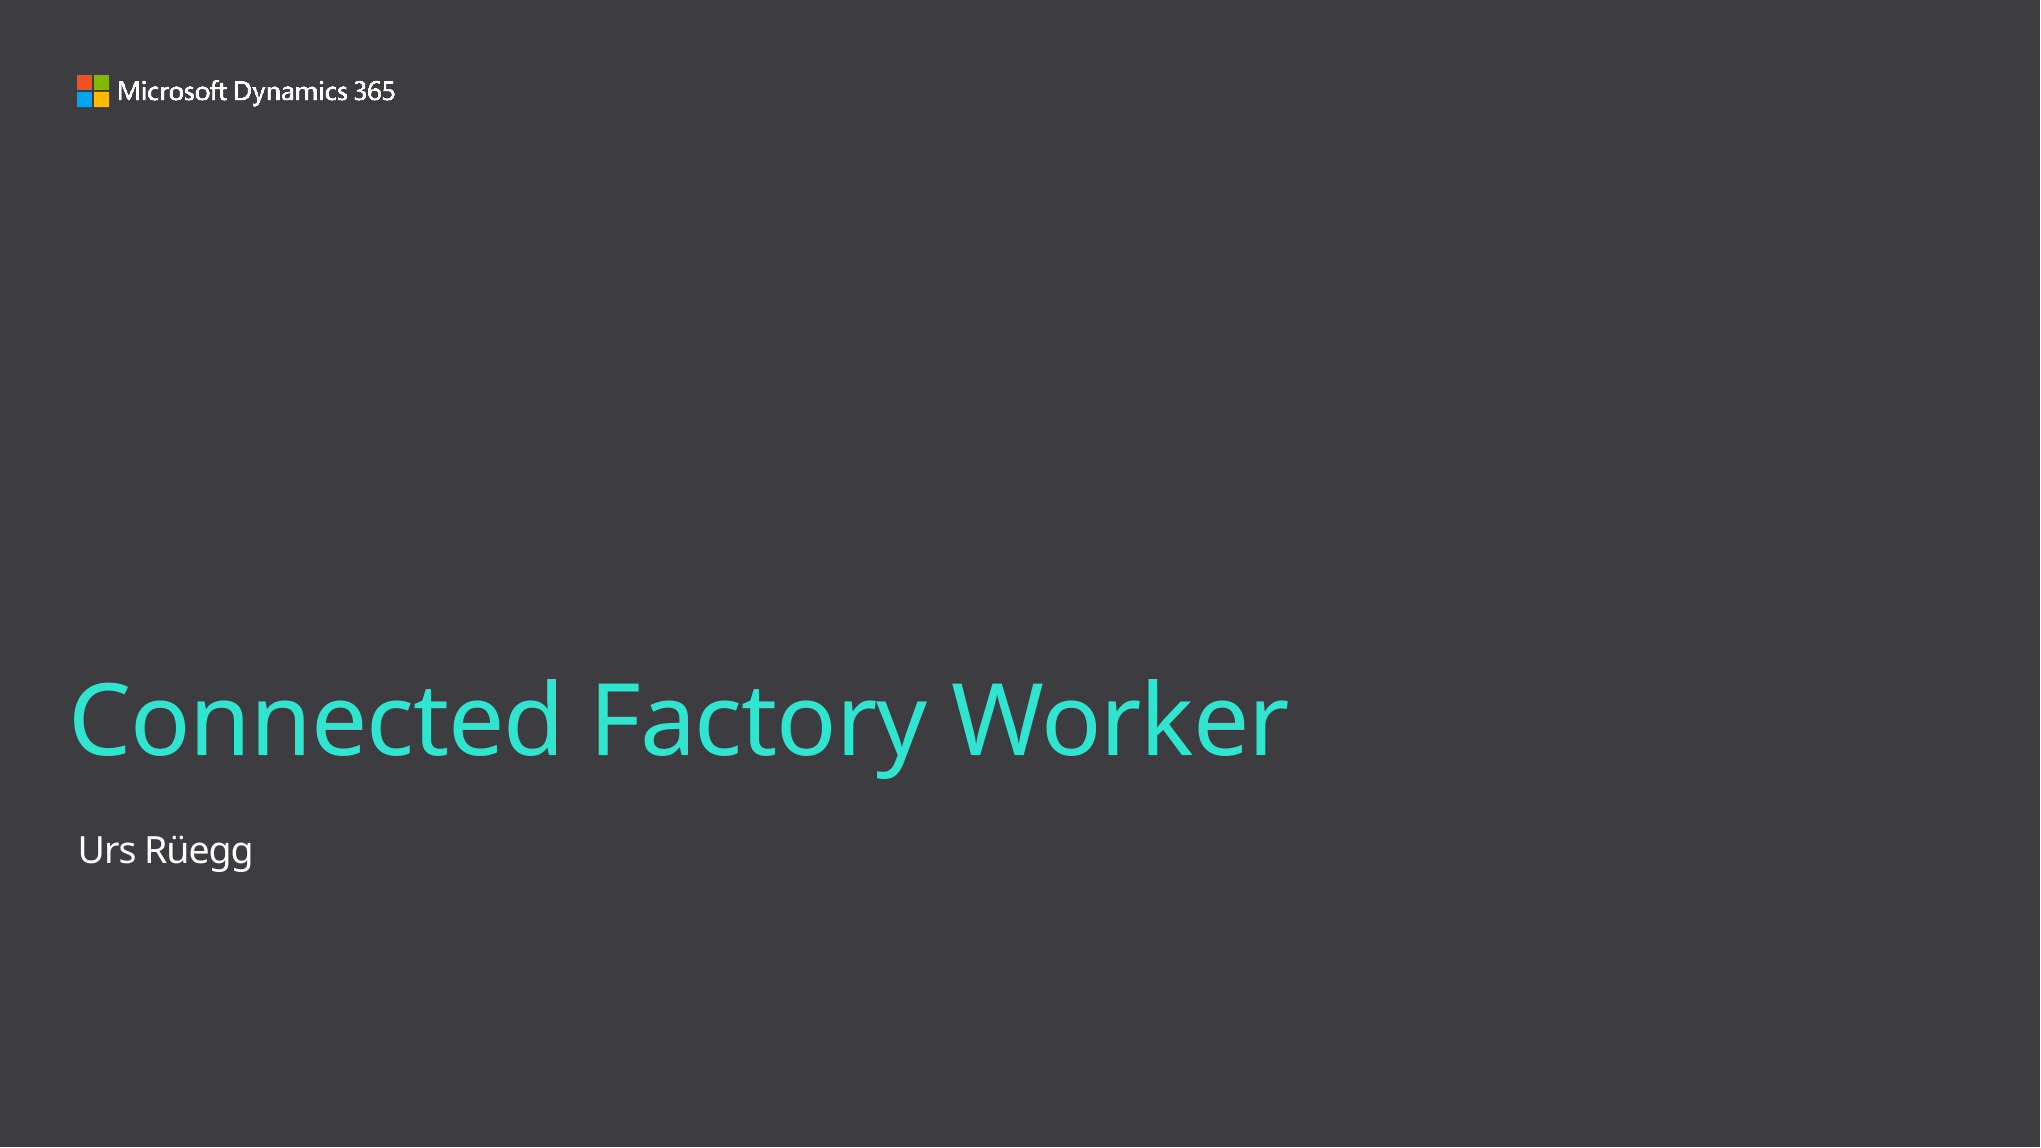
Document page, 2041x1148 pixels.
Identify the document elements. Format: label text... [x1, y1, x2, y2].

list Urs Rüegg [77, 811, 1686, 887]
title Connected Factory Worker [68, 506, 1680, 807]
picture [45, 42, 426, 139]
